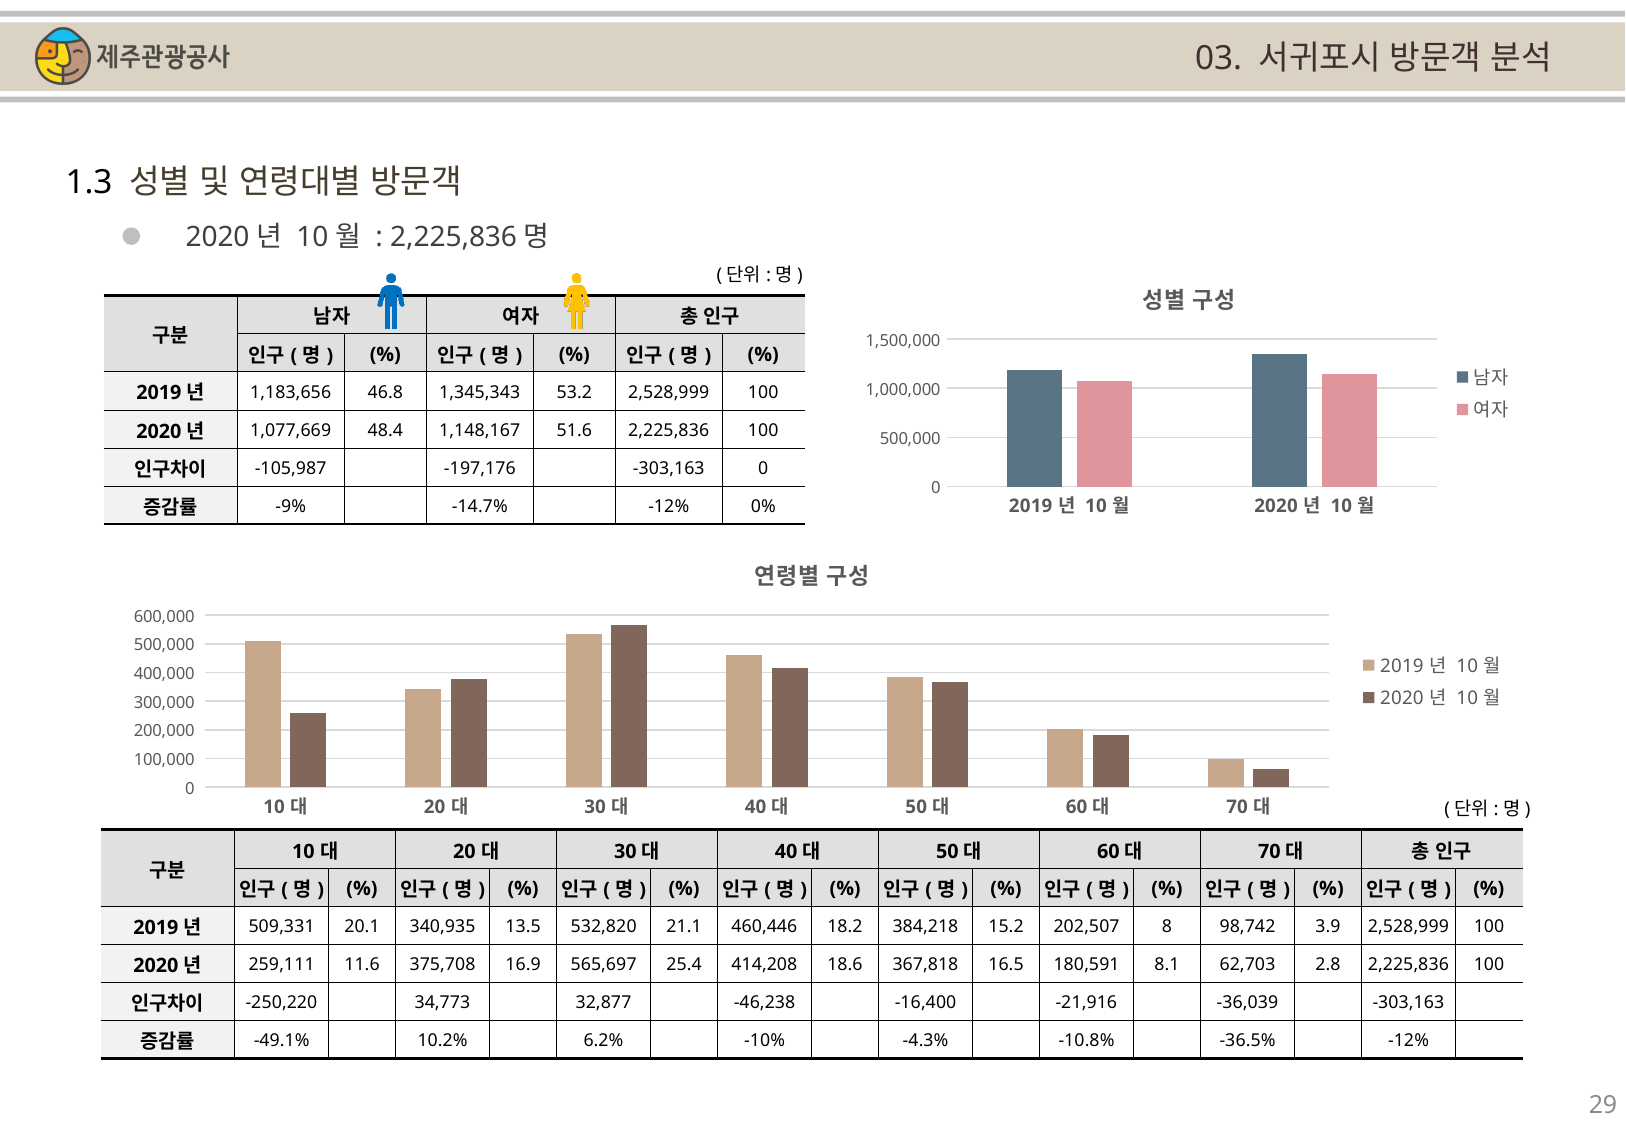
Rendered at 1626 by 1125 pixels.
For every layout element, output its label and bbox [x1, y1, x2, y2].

table_cell [427, 449, 533, 486]
table_cell [1456, 983, 1523, 1020]
table_cell [490, 1021, 556, 1057]
picture [31, 26, 232, 87]
table_cell [345, 372, 426, 410]
table_cell [534, 487, 615, 523]
table_cell [427, 334, 533, 371]
table_cell [104, 487, 237, 523]
table_cell [104, 411, 237, 448]
chart [105, 537, 1520, 826]
table_cell [973, 945, 1039, 982]
table_header [557, 831, 717, 868]
table_cell [1134, 1021, 1200, 1057]
table_cell [973, 983, 1039, 1020]
table_cell [345, 487, 426, 523]
table_cell [427, 411, 533, 448]
table_cell [1040, 1021, 1133, 1057]
table_cell [879, 945, 972, 982]
table_cell [1295, 945, 1361, 982]
picture [547, 271, 605, 330]
table_cell [235, 1021, 328, 1057]
table_cell [238, 449, 344, 486]
table_cell [723, 411, 805, 448]
table_cell [812, 869, 878, 906]
table_cell [104, 372, 237, 410]
table_cell [812, 983, 878, 1020]
table_cell [973, 907, 1039, 944]
table_cell [557, 945, 650, 982]
table_cell [1295, 983, 1361, 1020]
text_box [1429, 789, 1546, 827]
table_cell [1456, 1021, 1523, 1057]
table_header [104, 297, 237, 371]
table_cell [1456, 945, 1523, 982]
table_cell [718, 907, 811, 944]
table_cell [718, 1021, 811, 1057]
table_cell [490, 945, 556, 982]
table_cell [534, 372, 615, 410]
table_cell [345, 411, 426, 448]
text_box [1042, 28, 1595, 84]
table_cell [1040, 983, 1133, 1020]
table_cell [616, 334, 722, 371]
table_header [238, 297, 426, 333]
chart [852, 262, 1528, 525]
table_cell [1040, 869, 1133, 906]
table_cell [101, 945, 234, 982]
table_cell [238, 372, 344, 410]
table_cell [651, 983, 717, 1020]
table_header [1201, 831, 1361, 868]
text_box [170, 210, 565, 260]
table_cell [973, 869, 1039, 906]
table_header [235, 831, 395, 868]
text_box [50, 152, 1144, 208]
table_cell [235, 907, 328, 944]
table_cell [329, 1021, 395, 1057]
table_cell [345, 334, 426, 371]
table_cell [1201, 1021, 1294, 1057]
table_cell [557, 869, 650, 906]
table_cell [718, 945, 811, 982]
table_cell [879, 869, 972, 906]
table_cell [812, 945, 878, 982]
table_cell [651, 907, 717, 944]
table_cell [718, 983, 811, 1020]
table_cell [427, 372, 533, 410]
table_cell [534, 449, 615, 486]
picture [361, 271, 420, 330]
table_header [718, 831, 878, 868]
table_cell [329, 945, 395, 982]
table_cell [238, 487, 344, 523]
table_cell [812, 907, 878, 944]
table_cell [396, 907, 489, 944]
table_cell [101, 983, 234, 1020]
slide_number [1251, 1063, 1618, 1123]
table_cell [723, 372, 805, 410]
table_cell [329, 907, 395, 944]
text_box [701, 254, 818, 293]
table_cell [1040, 945, 1133, 982]
table_cell [723, 487, 805, 523]
table_header [427, 297, 615, 333]
table_cell [104, 449, 237, 486]
table_cell [1040, 907, 1133, 944]
table_cell [396, 1021, 489, 1057]
table_cell [1456, 869, 1523, 906]
table_cell [616, 449, 722, 486]
table_cell [1362, 945, 1455, 982]
table_cell [812, 1021, 878, 1057]
table_cell [651, 869, 717, 906]
table_cell [879, 1021, 972, 1057]
table_cell [427, 487, 533, 523]
table_header [1362, 831, 1523, 868]
table_cell [1362, 907, 1455, 944]
table_cell [490, 983, 556, 1020]
table_cell [557, 1021, 650, 1057]
table_cell [238, 411, 344, 448]
table_cell [1201, 869, 1294, 906]
table_cell [879, 907, 972, 944]
table_cell [329, 869, 395, 906]
table_cell [101, 1021, 234, 1057]
table_cell [557, 983, 650, 1020]
table_cell [1362, 869, 1455, 906]
table_cell [1201, 945, 1294, 982]
table_cell [651, 945, 717, 982]
table_cell [723, 449, 805, 486]
table_cell [1134, 983, 1200, 1020]
table_cell [651, 1021, 717, 1057]
table_cell [1295, 869, 1361, 906]
table_cell [1295, 1021, 1361, 1057]
table_cell [235, 945, 328, 982]
table_cell [1201, 907, 1294, 944]
table_cell [1295, 907, 1361, 944]
table_header [616, 297, 805, 333]
table_header [101, 831, 234, 906]
table_cell [723, 334, 805, 371]
table_cell [1456, 907, 1523, 944]
table_cell [238, 334, 344, 371]
table_cell [101, 907, 234, 944]
table_cell [1134, 945, 1200, 982]
table_cell [1134, 869, 1200, 906]
table_cell [490, 869, 556, 906]
table_cell [616, 372, 722, 410]
table_cell [1134, 907, 1200, 944]
table_cell [557, 907, 650, 944]
table_cell [490, 907, 556, 944]
table_cell [1362, 1021, 1455, 1057]
table_cell [235, 869, 328, 906]
table_cell [616, 411, 722, 448]
table_cell [534, 334, 615, 371]
table_cell [534, 411, 615, 448]
table_cell [616, 487, 722, 523]
table_cell [396, 945, 489, 982]
table_header [879, 831, 1039, 868]
table_cell [1201, 983, 1294, 1020]
table_cell [973, 1021, 1039, 1057]
table_cell [879, 983, 972, 1020]
table_cell [396, 983, 489, 1020]
table_cell [329, 983, 395, 1020]
table_cell [718, 869, 811, 906]
table_header [1040, 831, 1200, 868]
table_header [396, 831, 556, 868]
table_cell [345, 449, 426, 486]
text_box [121, 226, 141, 246]
table_cell [235, 983, 328, 1020]
table_cell [396, 869, 489, 906]
table_cell [1362, 983, 1455, 1020]
